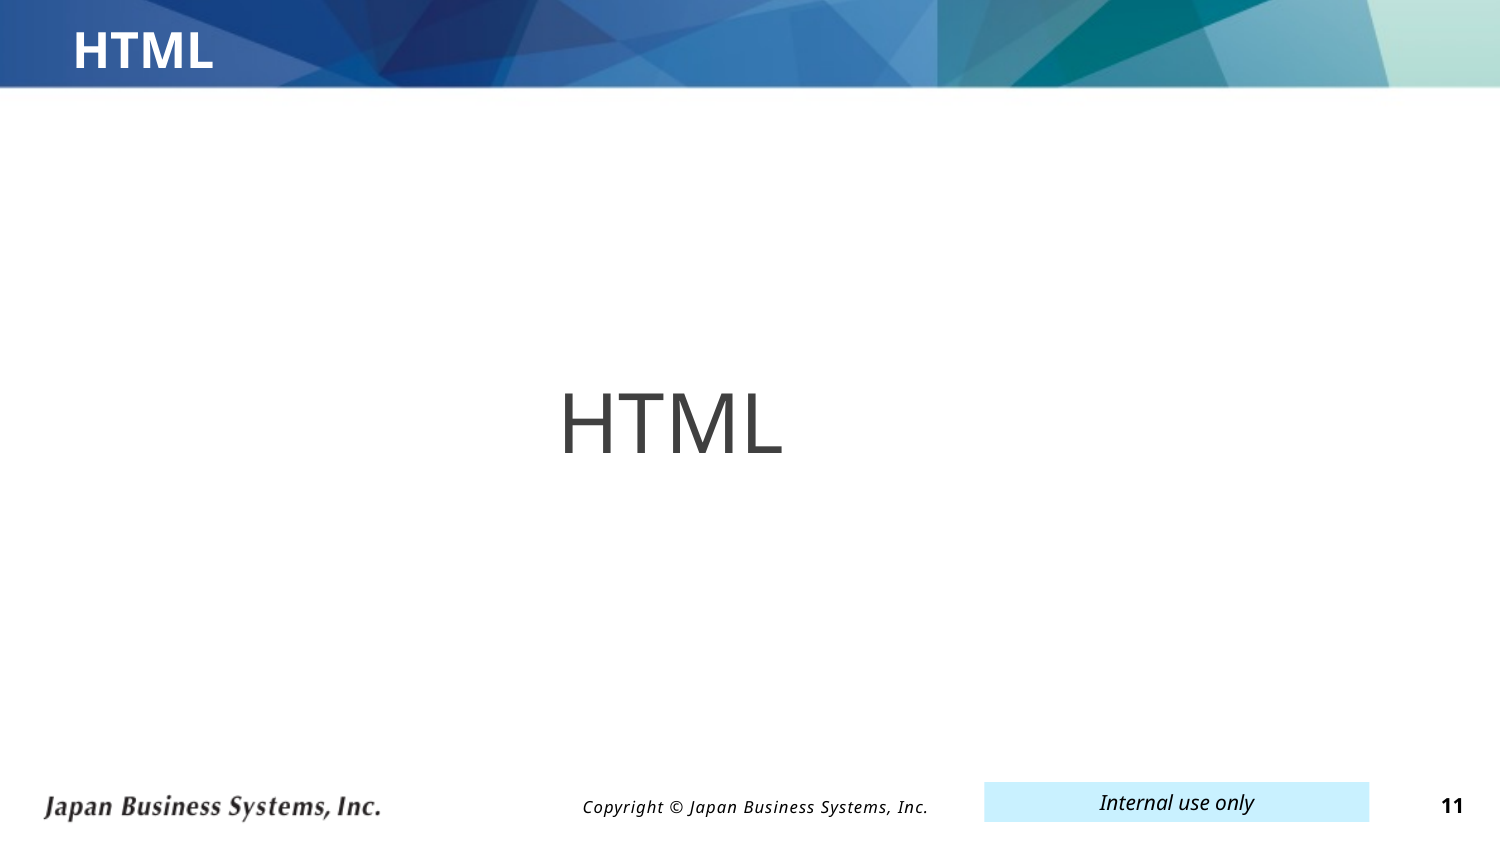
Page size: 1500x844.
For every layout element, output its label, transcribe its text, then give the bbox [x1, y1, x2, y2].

title HTML [57, 10, 1441, 79]
list HTML [542, 362, 913, 462]
picture [0, 0, 1500, 844]
